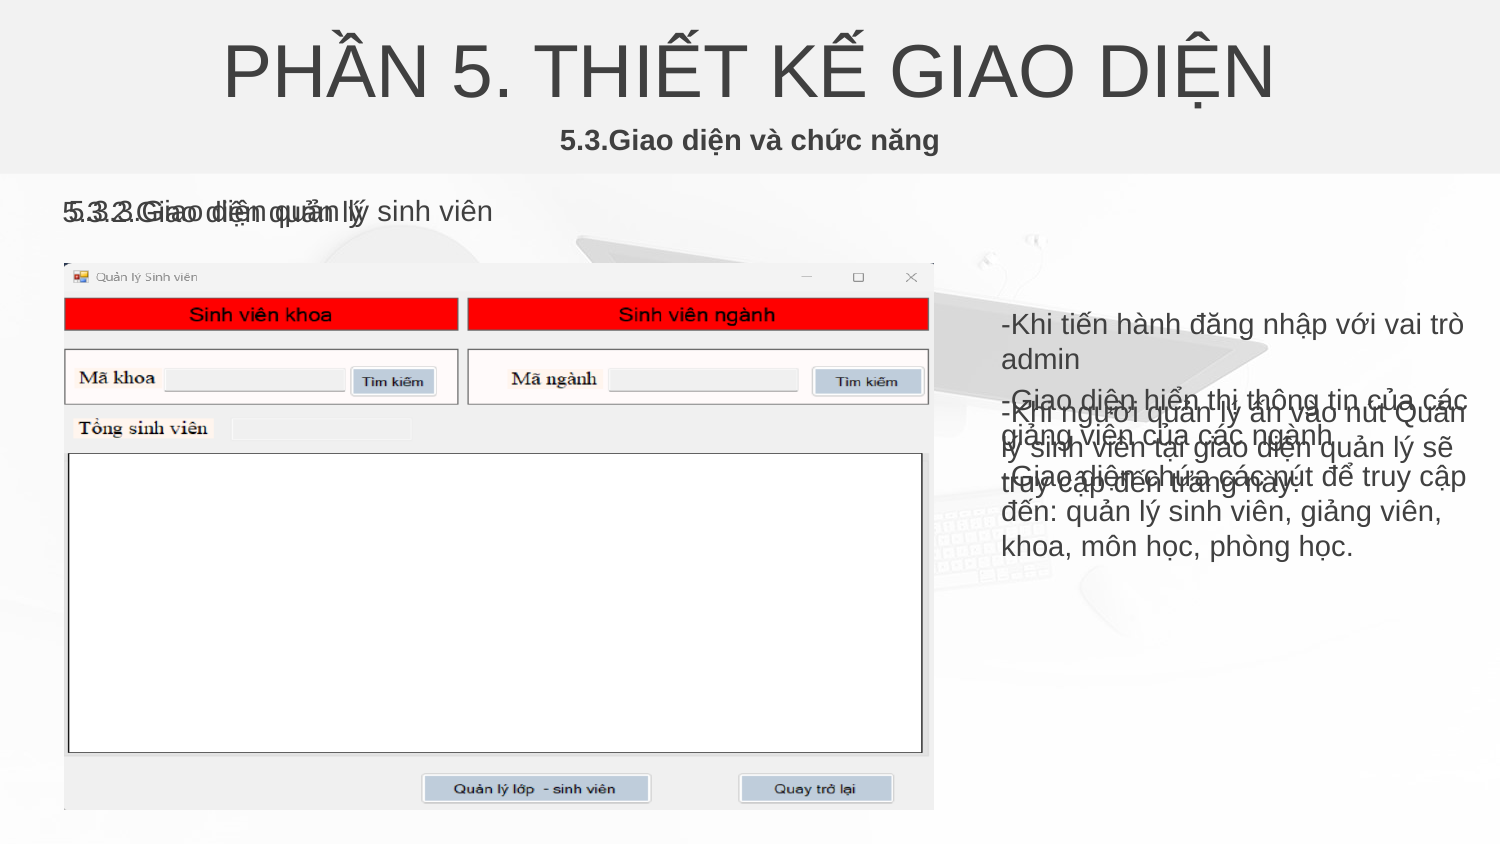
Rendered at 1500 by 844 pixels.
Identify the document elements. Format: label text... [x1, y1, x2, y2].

list PHẦN 5. THIẾT KẾ GIAO DIỆN [0, 20, 1500, 114]
text_box -Khi người quản lý ấn vào nút Quản lý sinh viên tại giao diện quản lý sẽ truy cập đến trang này: [986, 421, 1491, 470]
text_box 5.3.3.Giao diện quản lý sinh viên [53, 185, 509, 233]
text_box -Khi tiến hành đăng nhập với vai trò admin -Giao diện hiển thị thông tin của các giảng viên của các ngành -Giao diện chứa các nút để truy cập đến: quản lý sinh viên, giảng viên, khoa, môn học, phòng học. [986, 410, 1491, 421]
list 5.3.Giao diện và chức năng [0, 114, 1500, 162]
picture [0, 174, 1500, 844]
text_box 5.3.2.Giao diện quản lý [5, 187, 421, 235]
